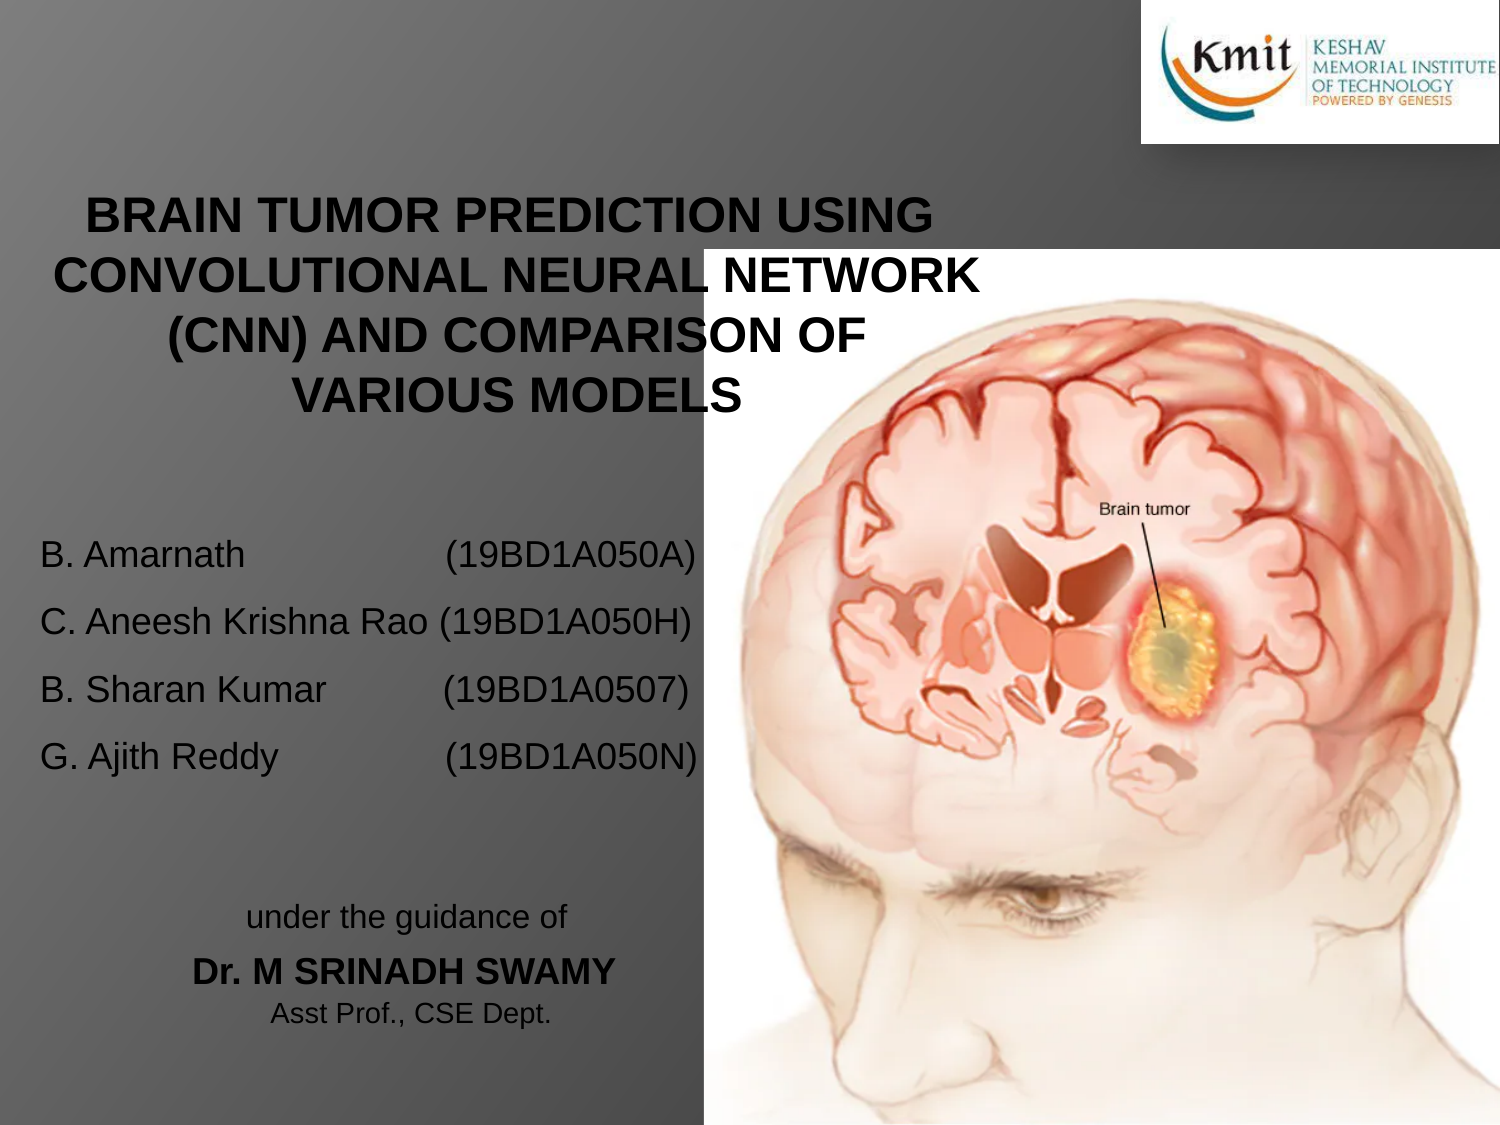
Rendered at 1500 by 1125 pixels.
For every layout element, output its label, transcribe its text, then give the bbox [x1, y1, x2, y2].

text_box B. Amarnath (19BD1A050A) C. Aneesh Krishna Rao (19BD1A050H) B. Sharan Kumar (19BD1A0507) G. Ajith Reddy (19BD1A050N) [24, 499, 694, 830]
picture [703, 249, 1500, 1125]
text_box BRAIN TUMOR PREDICTION USING CONVOLUTIONAL NEURAL NETWORK (CNN) AND COMPARISON OF VARIOUS MODELS [37, 174, 997, 490]
picture [1141, 0, 1499, 144]
text_box under the guidance of Dr. M SRINADH SWAMY Asst Prof., CSE Dept. [24, 887, 694, 1038]
